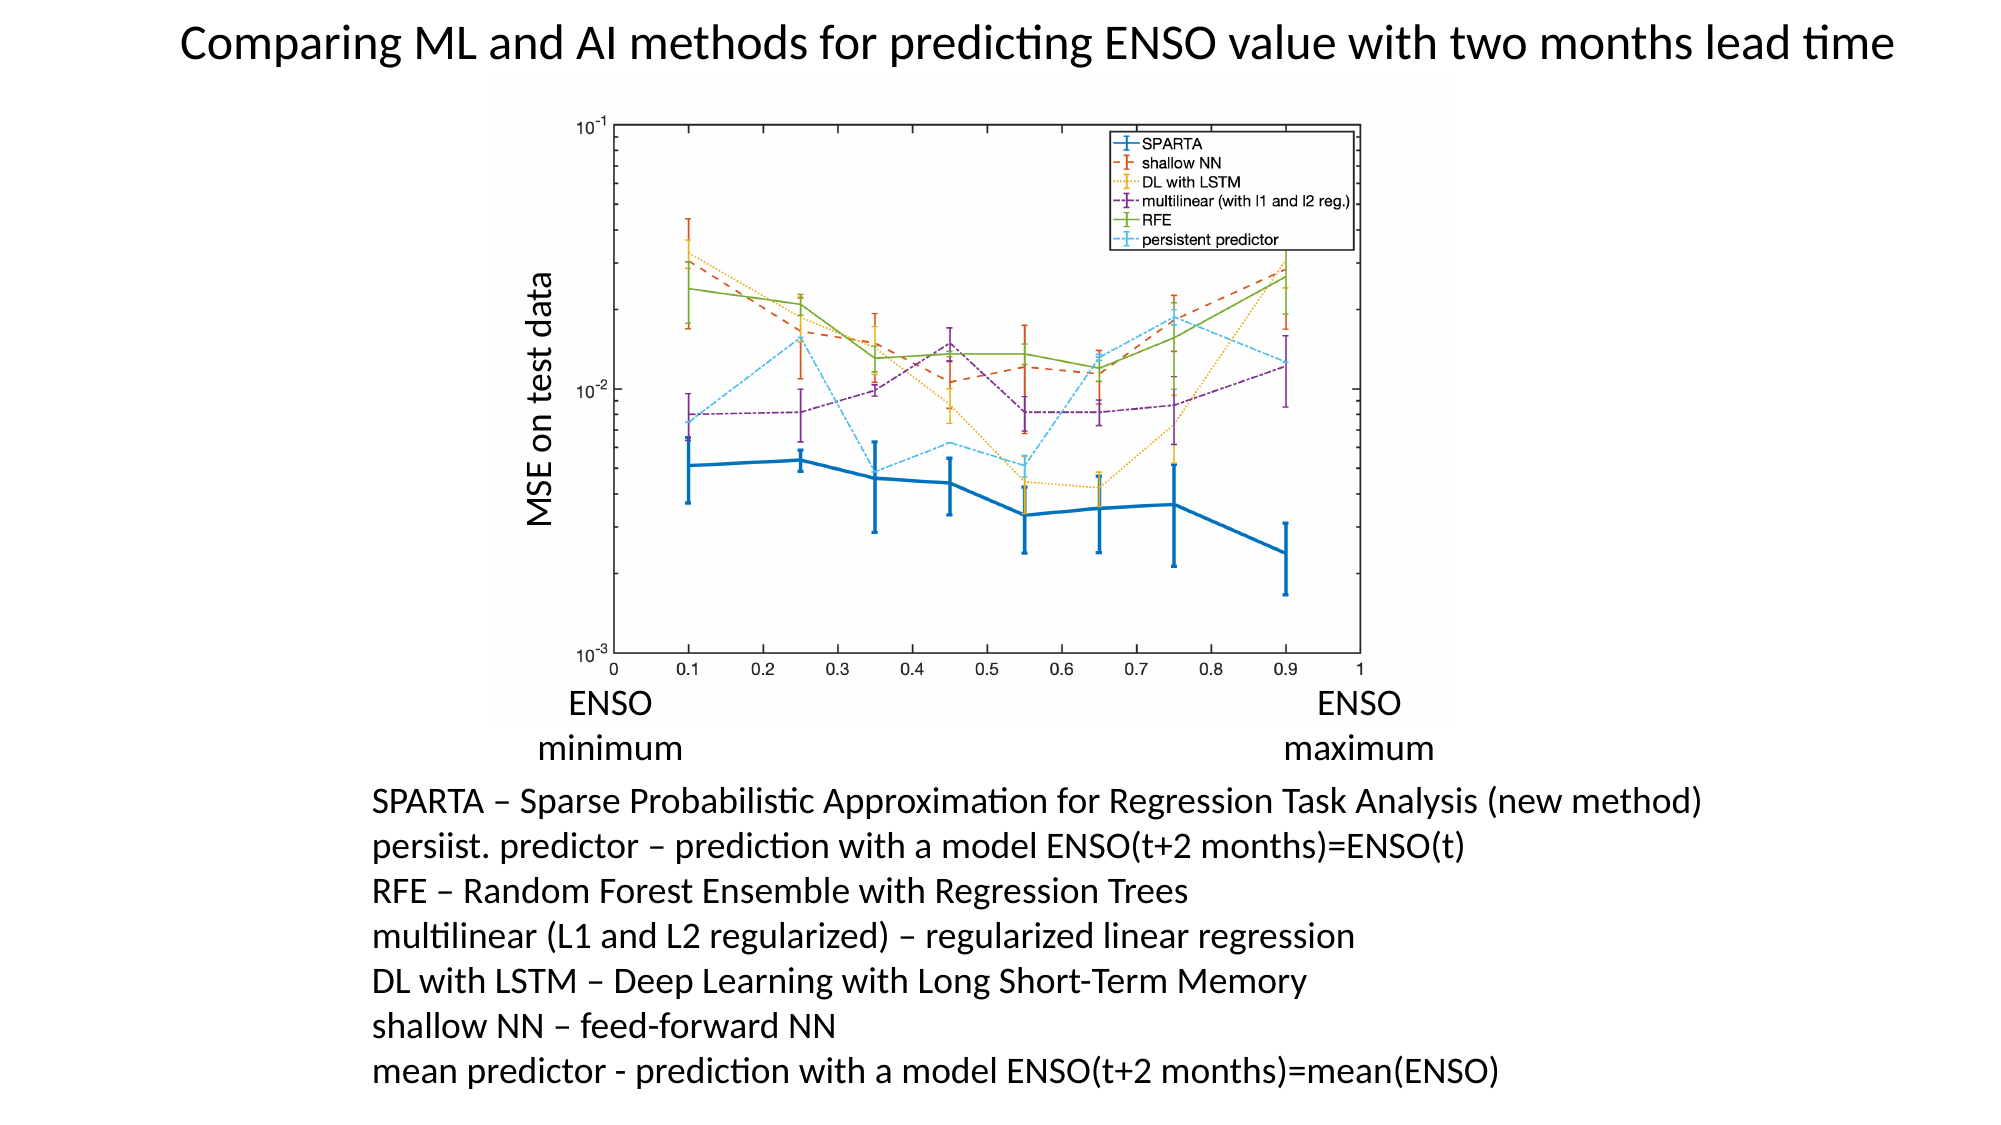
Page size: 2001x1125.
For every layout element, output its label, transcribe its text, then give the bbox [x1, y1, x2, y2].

text_box SPARTA – Sparse Probabilistic Approximation for Regression Task Analysis (new method) persiist. predictor – prediction with a model ENSO(t+2 months)=ENSO(t) RFE – Random Forest Ensemble with Regression Trees multilinear (L1 and L2 regularized) – regularized linear regression DL with LSTM – Deep Learning with Long Short-Term Memory shallow NN – feed-forward NN mean predictor - prediction with a model ENSO(t+2 months)=mean(ENSO) [357, 768, 1720, 1098]
text_box ENSO maximum [1268, 724, 1451, 776]
picture [488, 76, 1452, 724]
text_box ENSO minimum [522, 724, 699, 776]
text_box Comparing ML and AI methods for predicting ENSO value with two months lead time [165, 2, 1911, 77]
